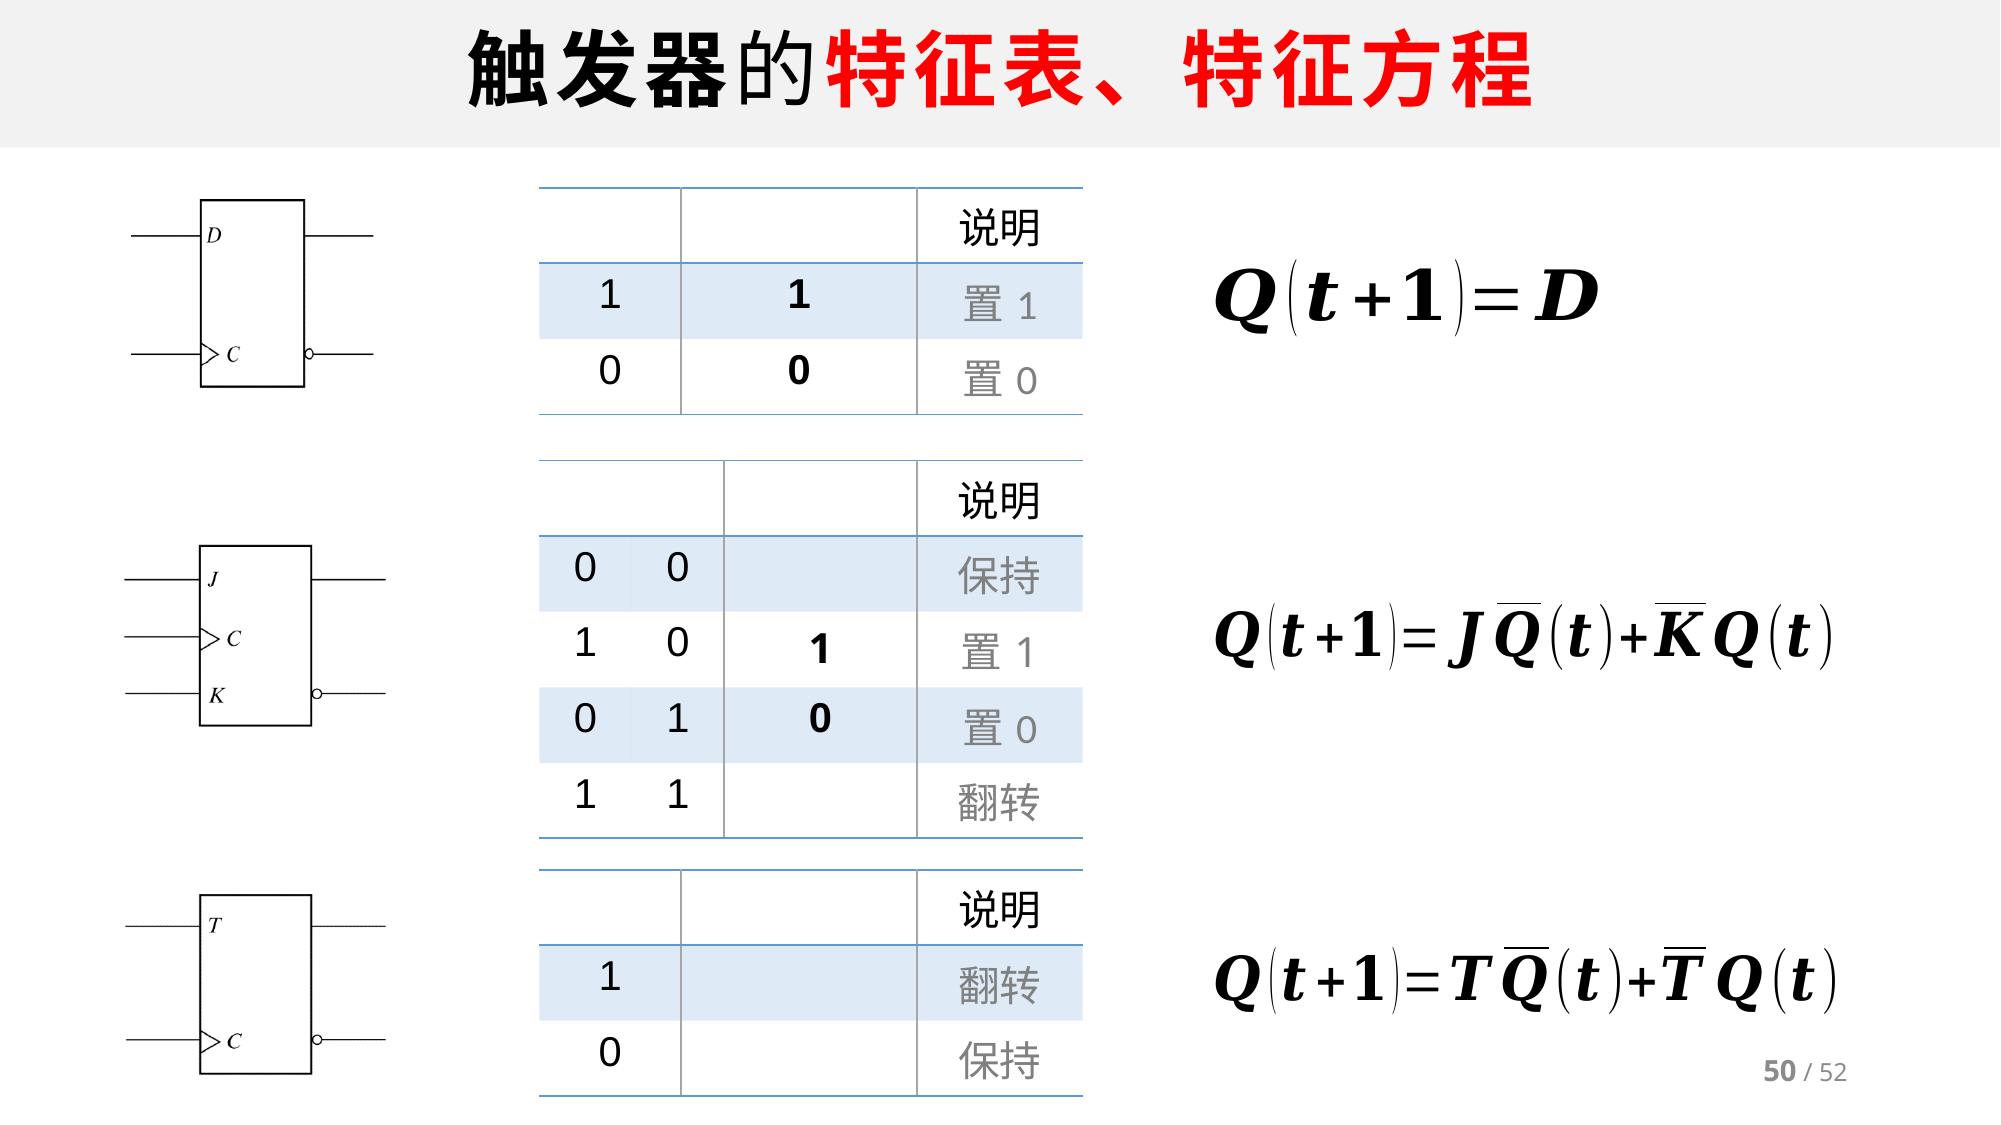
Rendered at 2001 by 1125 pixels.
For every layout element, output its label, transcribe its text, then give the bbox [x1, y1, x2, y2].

picture [101, 520, 386, 754]
picture [131, 199, 415, 397]
title 触发器的特征表、特征方程 [0, 0, 2000, 148]
picture [101, 869, 386, 1093]
slide_number 50 / 52 [1412, 1042, 1863, 1103]
